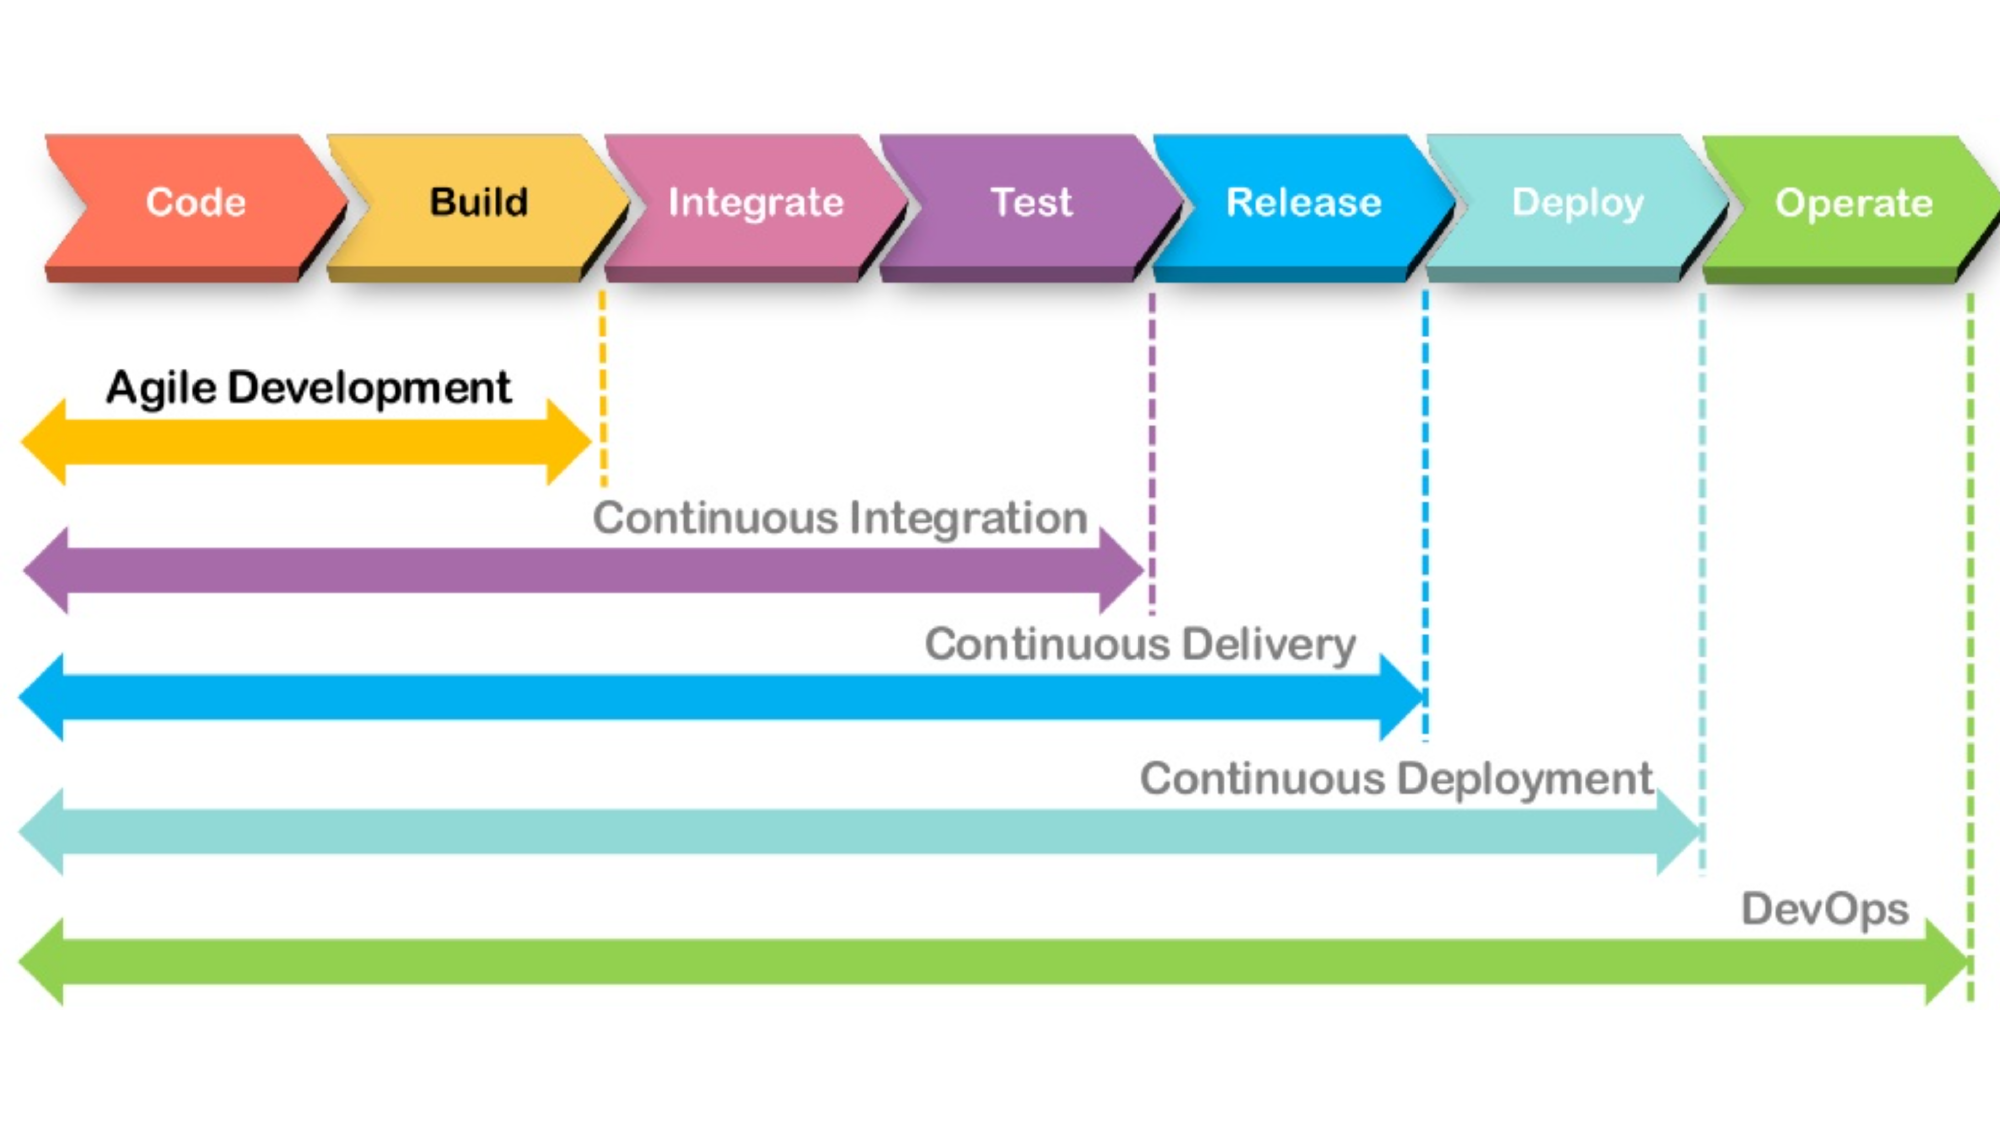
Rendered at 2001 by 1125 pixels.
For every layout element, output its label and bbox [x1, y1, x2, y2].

picture [0, 115, 2000, 1010]
